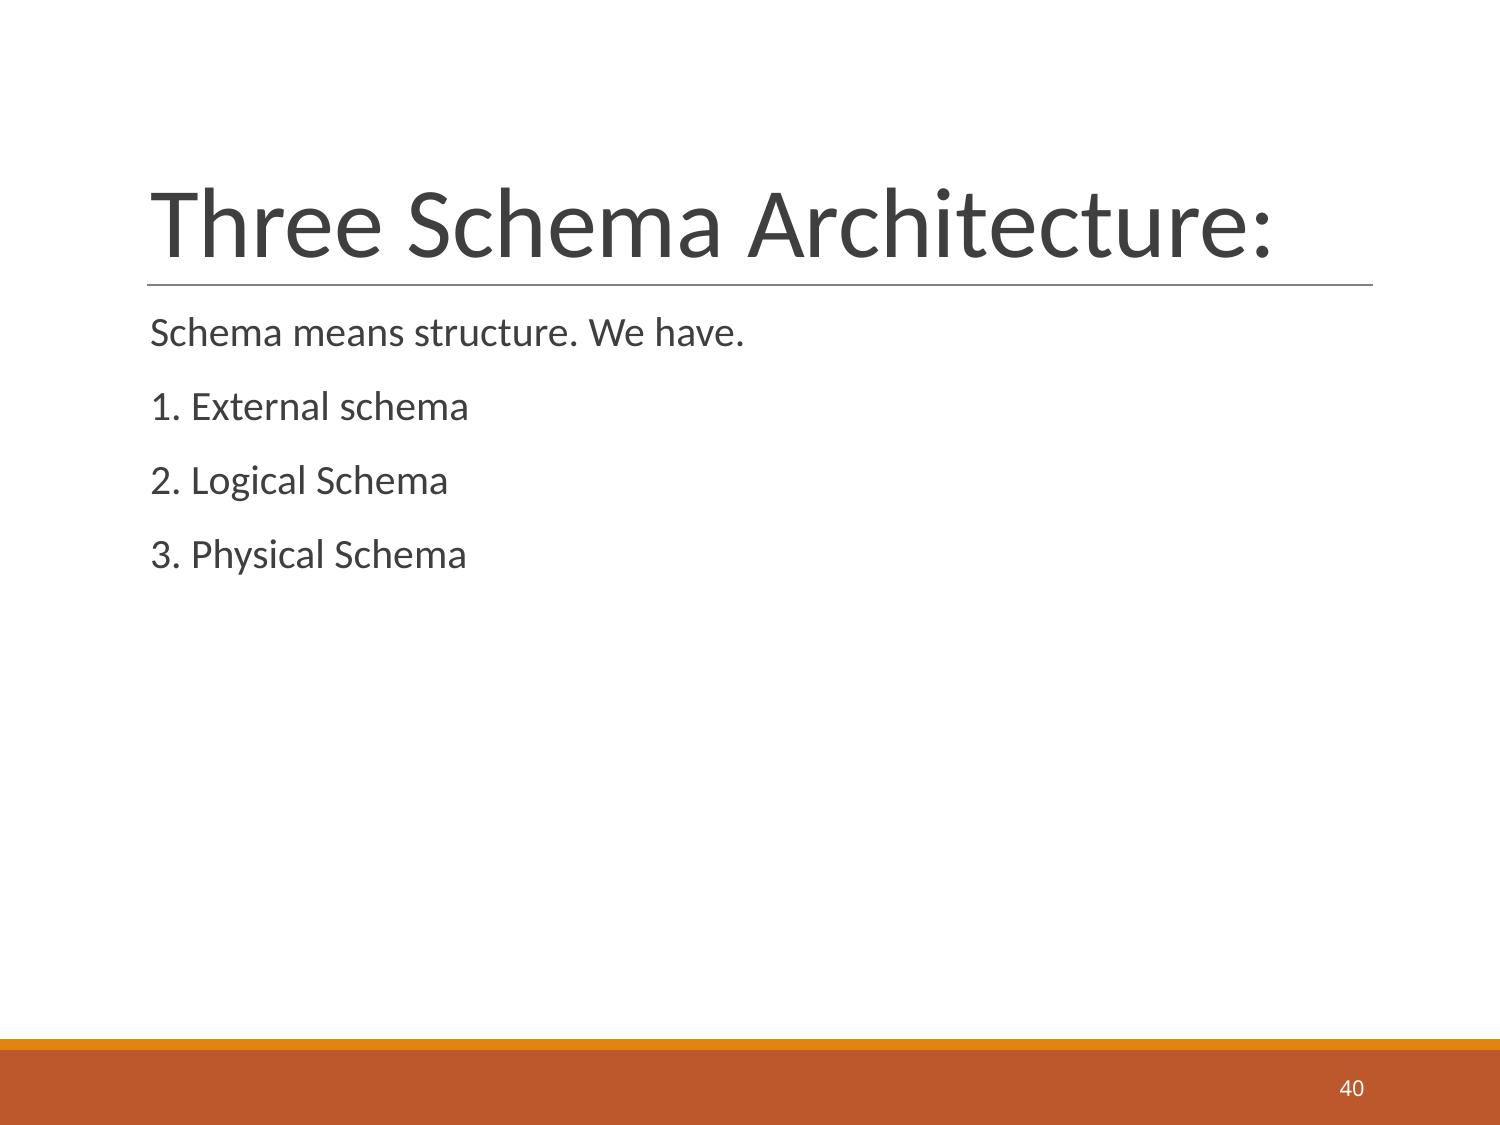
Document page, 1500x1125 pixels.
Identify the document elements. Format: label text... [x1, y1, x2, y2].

list Schema means structure. We have. 1. External schema 2. Logical Schema 3. Physical Schema [135, 302, 1373, 963]
title Three Schema Architecture: [135, 47, 1373, 285]
slide_number ‹#› [1218, 1059, 1380, 1120]
